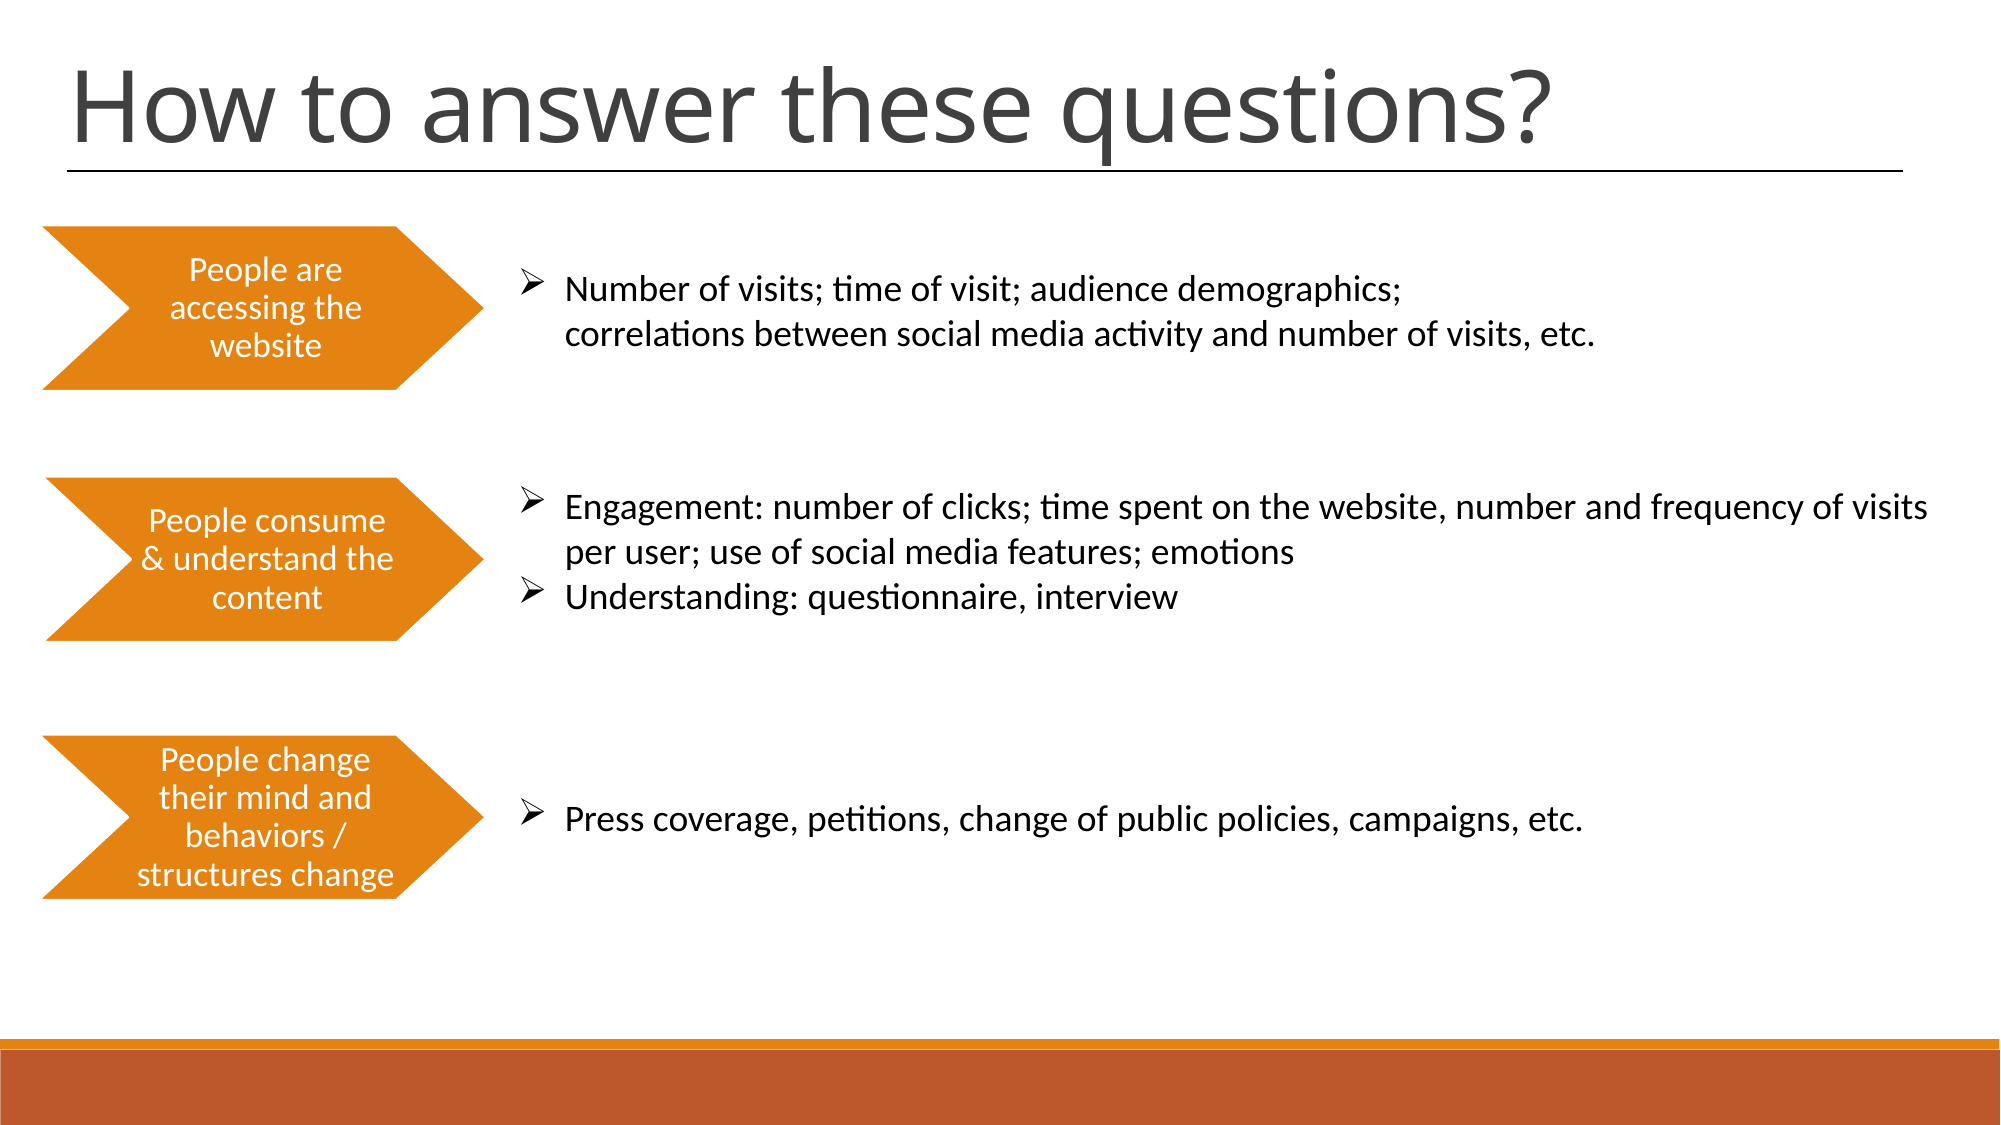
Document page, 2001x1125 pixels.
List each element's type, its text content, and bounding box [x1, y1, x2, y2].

text_box People change their mind and behaviors / structures change [37, 732, 488, 902]
text_box Press coverage, petitions, change of public policies, campaigns, etc. [503, 786, 1874, 847]
text_box Engagement: number of clicks; time spent on the website, number and frequency of visits per user; use of social media features; emotions Understanding: questionnaire, interview [503, 474, 1949, 625]
text_box People are accessing the website [37, 223, 488, 393]
text_box People consume & understand the content [40, 475, 488, 644]
text_box Number of visits; time of visit; audience demographics; correlations between social media activity and number of visits, etc. [503, 256, 1874, 362]
title How to answer these questions? [53, 26, 1704, 171]
